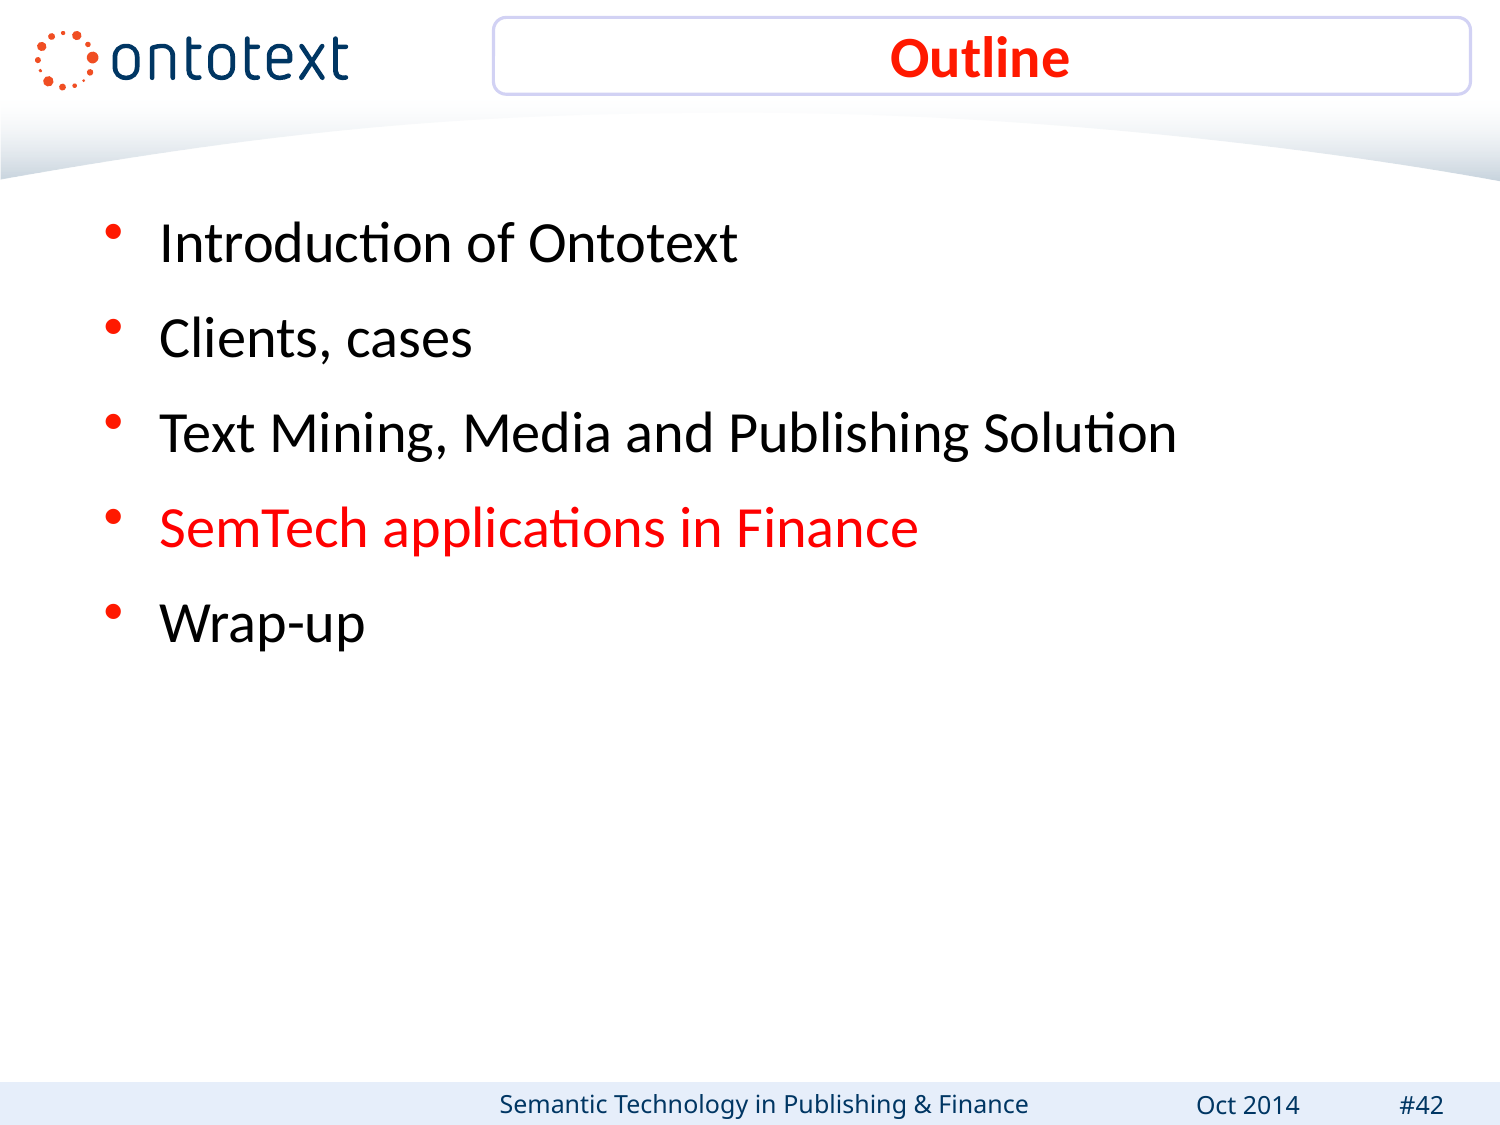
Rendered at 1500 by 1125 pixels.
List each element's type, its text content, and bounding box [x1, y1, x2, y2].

title Outline [489, 0, 1471, 114]
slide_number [1160, 1082, 1336, 1123]
list Introduction of Ontotext Clients, cases Text Mining, Media and Publishing Solution SemTech applications in Finance Wrap-up [88, 196, 1448, 1000]
slide_number #42 [1347, 1082, 1459, 1123]
footer Semantic Technology in Publishing & Finance [371, 1081, 1158, 1125]
